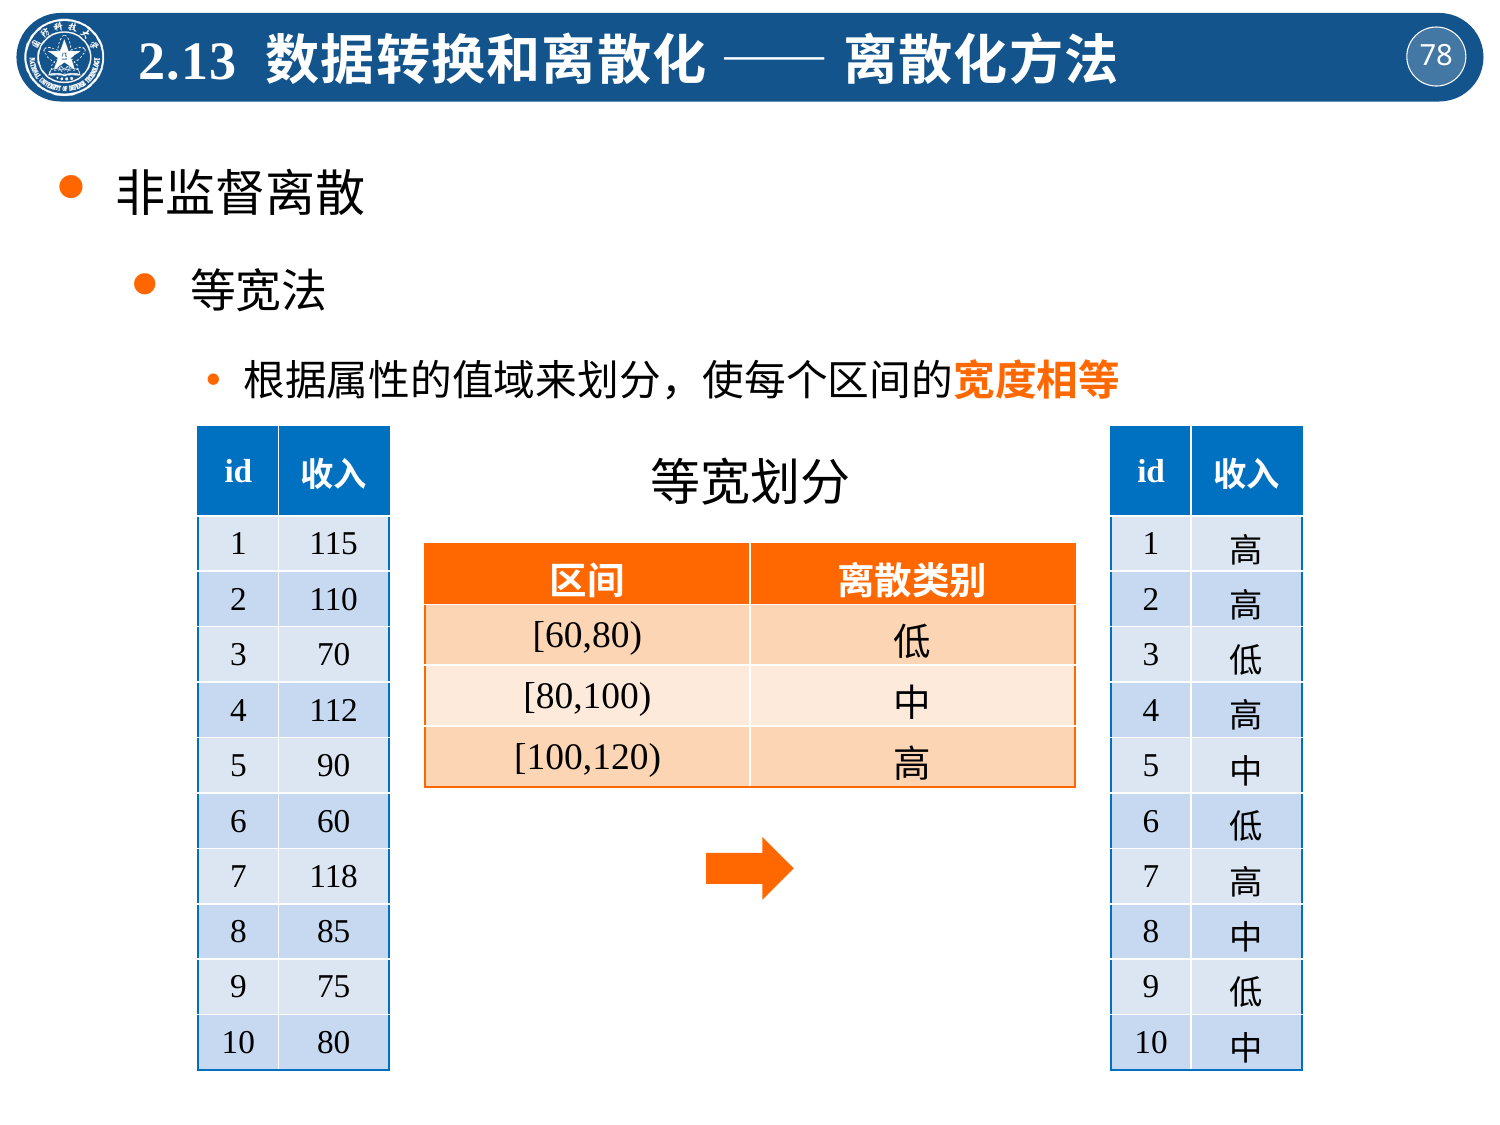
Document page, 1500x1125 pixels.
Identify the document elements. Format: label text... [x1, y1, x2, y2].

table_cell 60 [279, 794, 388, 848]
text_box 等宽划分 [614, 442, 886, 518]
table_cell 6 [1112, 794, 1190, 848]
table_cell 10 [1112, 1015, 1190, 1069]
table_cell 3 [1112, 627, 1190, 681]
table_cell 7 [199, 849, 278, 903]
table_cell 高 [1192, 572, 1301, 626]
table_cell 8 [1112, 905, 1190, 958]
table_cell 5 [199, 738, 278, 792]
table_cell 3 [199, 627, 278, 681]
table_cell 9 [1112, 960, 1190, 1014]
table_cell 低 [751, 605, 1074, 664]
table_cell [80,100) [426, 666, 749, 725]
table_cell 高 [1192, 517, 1301, 570]
table_cell [100,120) [426, 727, 749, 786]
table_header 收入 [1192, 428, 1301, 515]
table_cell 低 [1192, 794, 1301, 848]
table_header 收入 [279, 428, 388, 515]
table_cell 112 [279, 683, 388, 737]
text_box [704, 835, 796, 902]
table_cell 5 [1112, 738, 1190, 792]
table_header id [199, 428, 278, 515]
table_cell 115 [279, 517, 388, 570]
table_cell 高 [1192, 683, 1301, 737]
table_cell 7 [1112, 849, 1190, 903]
table_cell 1 [1112, 517, 1190, 570]
table_cell 中 [1192, 905, 1301, 958]
table_cell 1 [199, 517, 278, 570]
table_cell 6 [199, 794, 278, 848]
table_cell 75 [279, 960, 388, 1014]
picture [16, 9, 111, 104]
table_cell 70 [279, 627, 388, 681]
table_cell 110 [279, 572, 388, 626]
table_cell 中 [751, 666, 1074, 725]
table_cell 2 [1112, 572, 1190, 626]
table_cell 4 [199, 683, 278, 737]
table_header id [1112, 428, 1190, 515]
table_cell 低 [1192, 627, 1301, 681]
table_cell 中 [1192, 738, 1301, 792]
table_cell 2 [199, 572, 278, 626]
table_cell 10 [199, 1015, 278, 1069]
table_cell 80 [279, 1015, 388, 1069]
table_cell [60,80) [426, 605, 749, 664]
table_header 区间 [426, 544, 749, 604]
table_header 离散类别 [751, 544, 1074, 604]
table_cell 中 [1192, 1015, 1301, 1069]
table_cell 85 [279, 905, 388, 958]
table_cell 高 [751, 727, 1074, 786]
table_cell 高 [1192, 849, 1301, 903]
table_cell 118 [279, 849, 388, 903]
text_box 2.13 数据转换和离散化 —— 离散化方法 [123, 17, 1337, 98]
table_cell 8 [199, 905, 278, 958]
table_cell 4 [1112, 683, 1190, 737]
table_cell 低 [1192, 960, 1301, 1014]
list 非监督离散 等宽法 根据属性的值域来划分，使每个区间的宽度相等 [41, 124, 1459, 777]
table_cell 90 [279, 738, 388, 792]
table_cell 9 [199, 960, 278, 1014]
